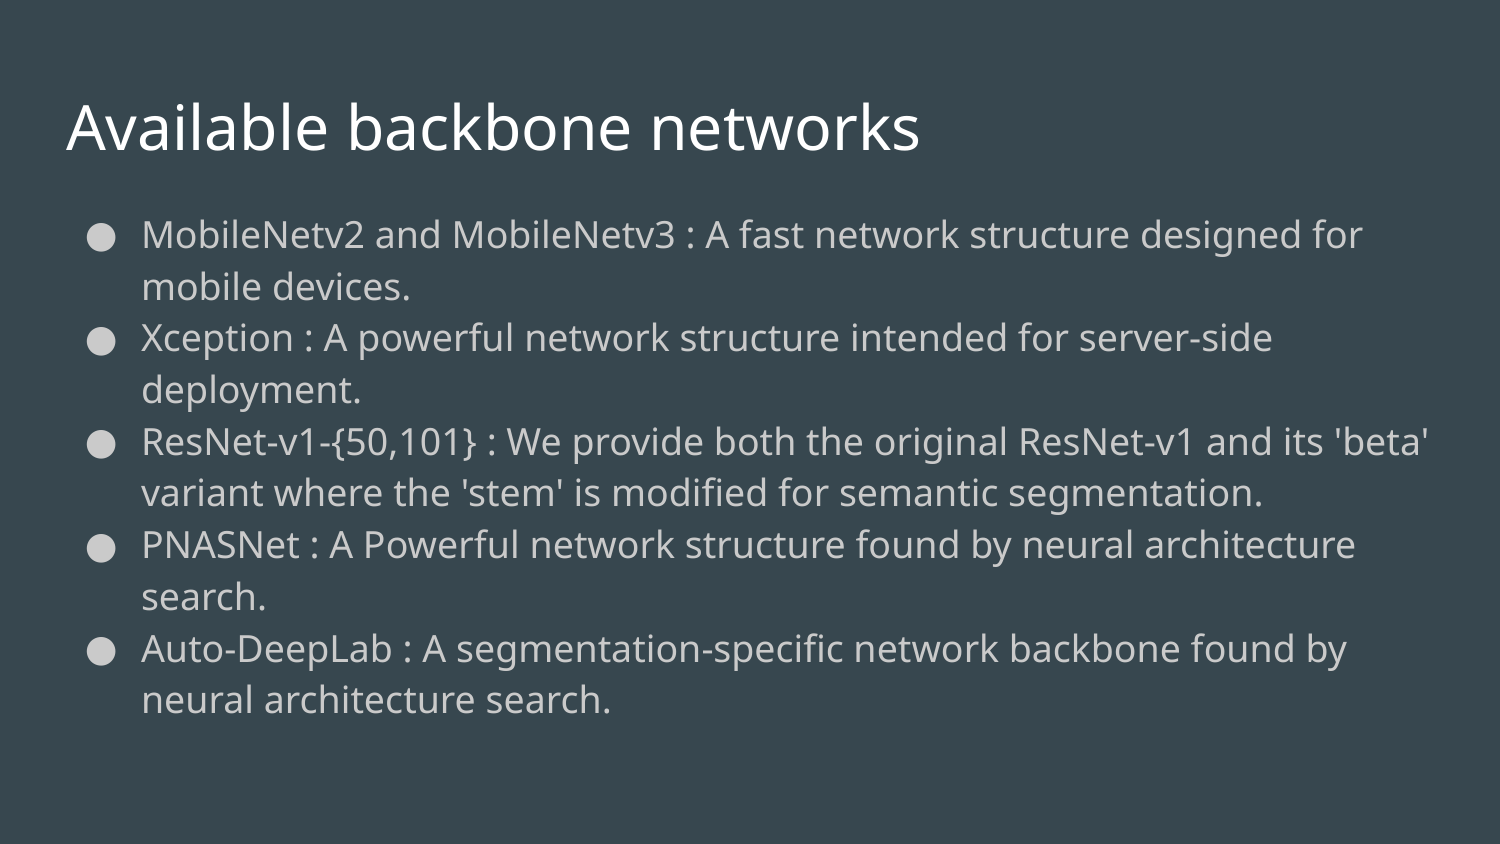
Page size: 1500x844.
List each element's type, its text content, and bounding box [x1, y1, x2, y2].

title Available backbone networks [51, 72, 1449, 167]
list MobileNetv2 and MobileNetv3 : A fast network structure designed for mobile devices. Xception : A powerful network structure intended for server-side deployment. ResNet-v1-{50,101} : We provide both the original ResNet-v1 and its 'beta' variant where the 'stem' is modified for semantic segmentation. PNASNet : A Powerful network structure found by neural architecture search. Auto-DeepLab : A segmentation-specific network backbone found by neural architecture search. [51, 189, 1449, 750]
